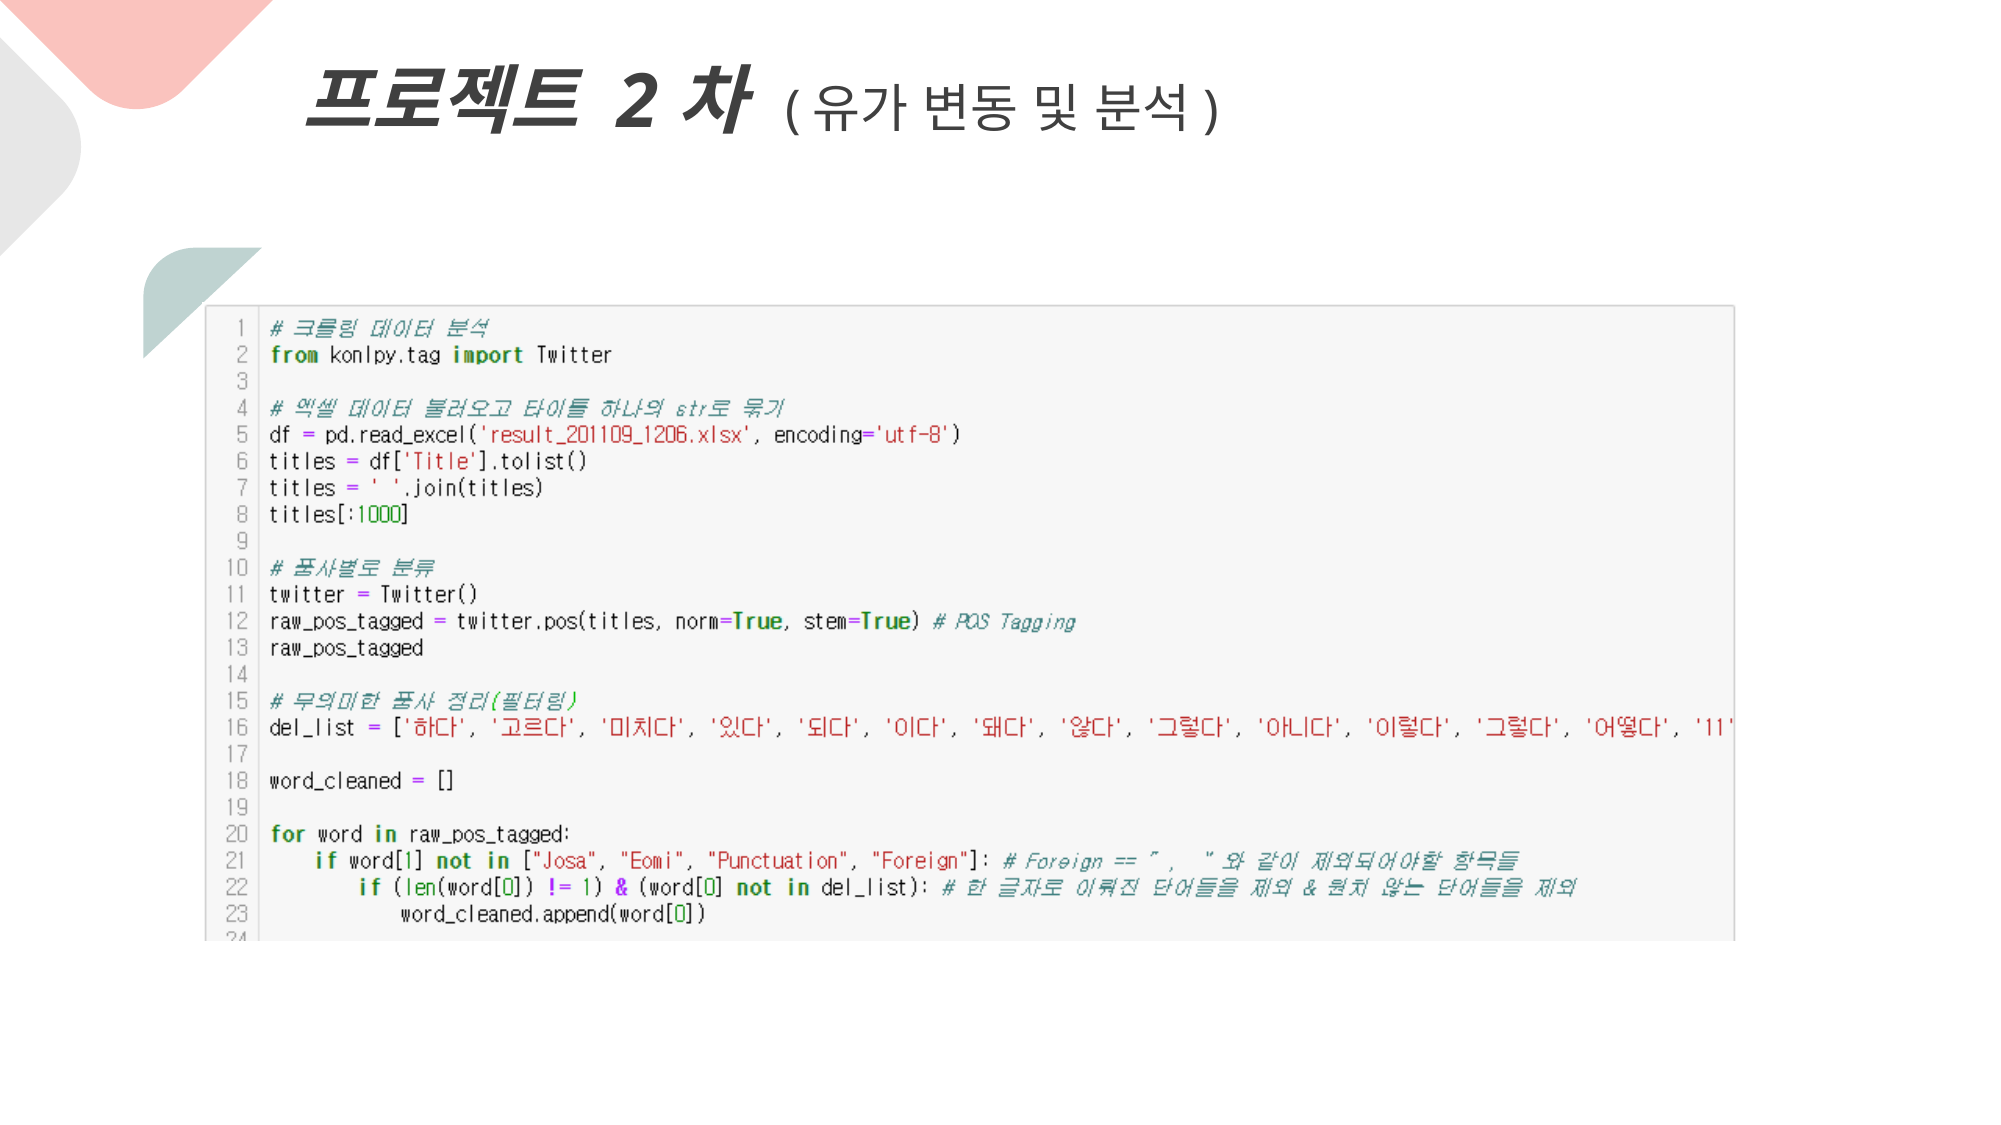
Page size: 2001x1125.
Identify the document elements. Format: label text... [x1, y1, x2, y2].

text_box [0, 0, 233, 225]
text_box [142, 246, 265, 361]
picture [202, 302, 1737, 941]
text_box 프로젝트 2차 (유가 변동 및 분석)Enjoy your stylish business and campus life with BIZCAM [288, 0, 1453, 188]
